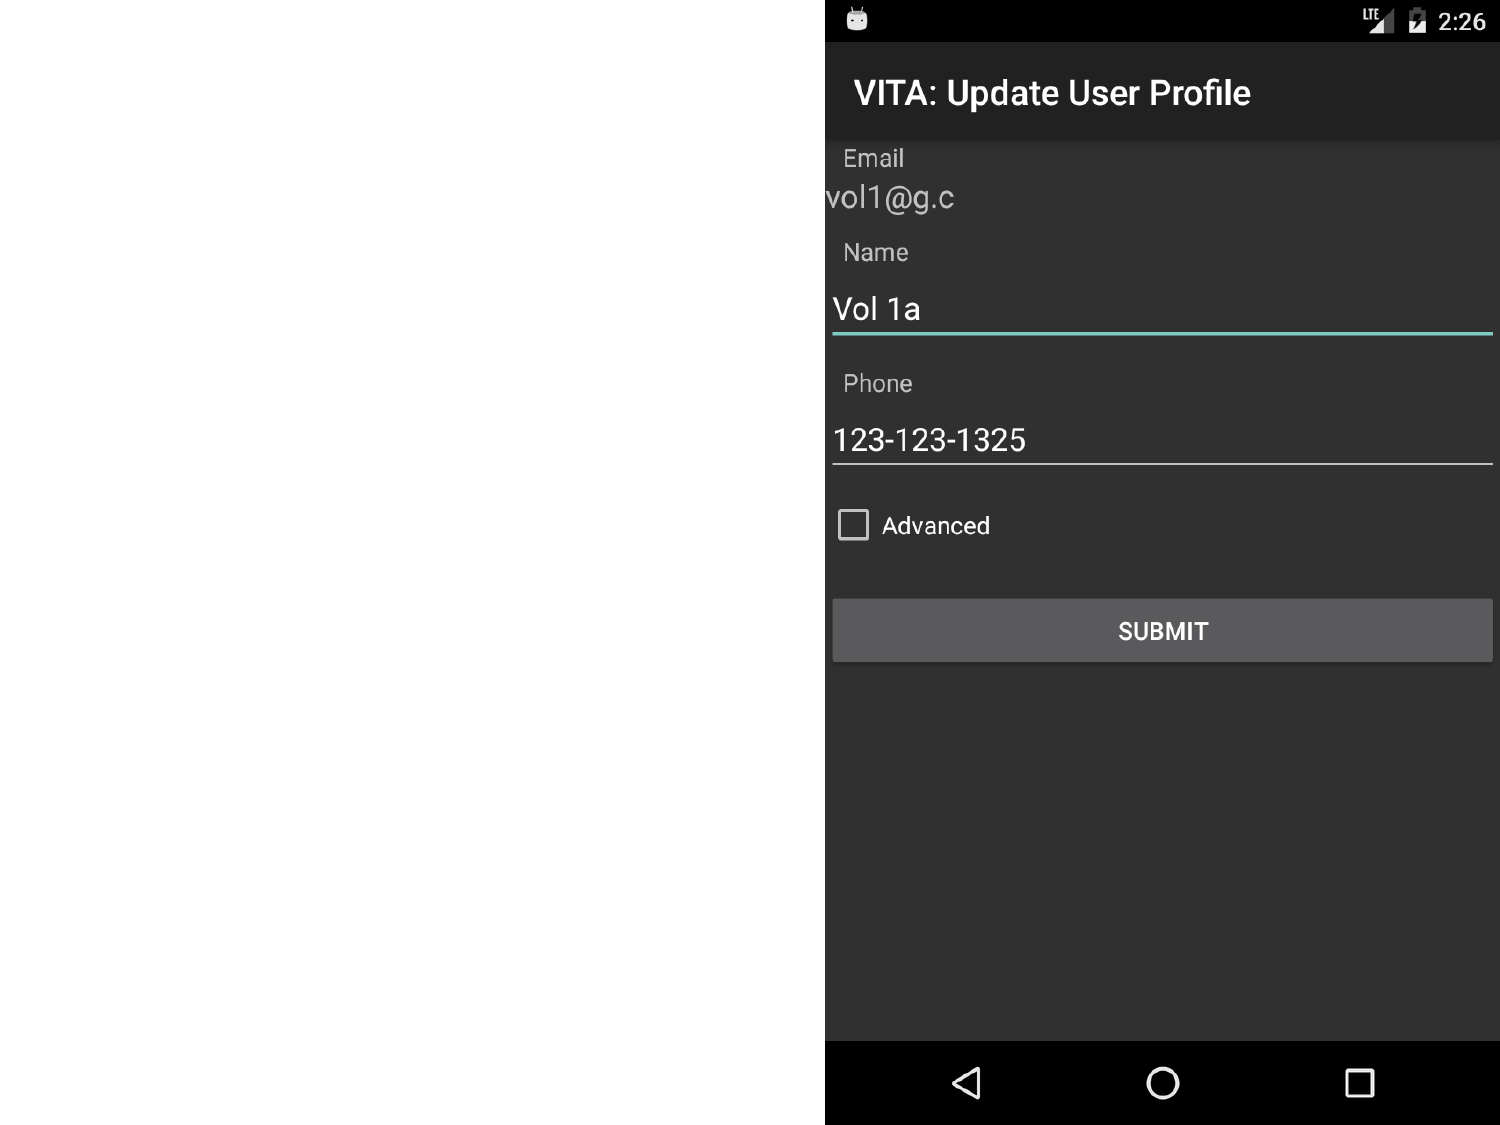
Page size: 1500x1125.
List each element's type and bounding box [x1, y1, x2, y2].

picture [824, 0, 1500, 1125]
